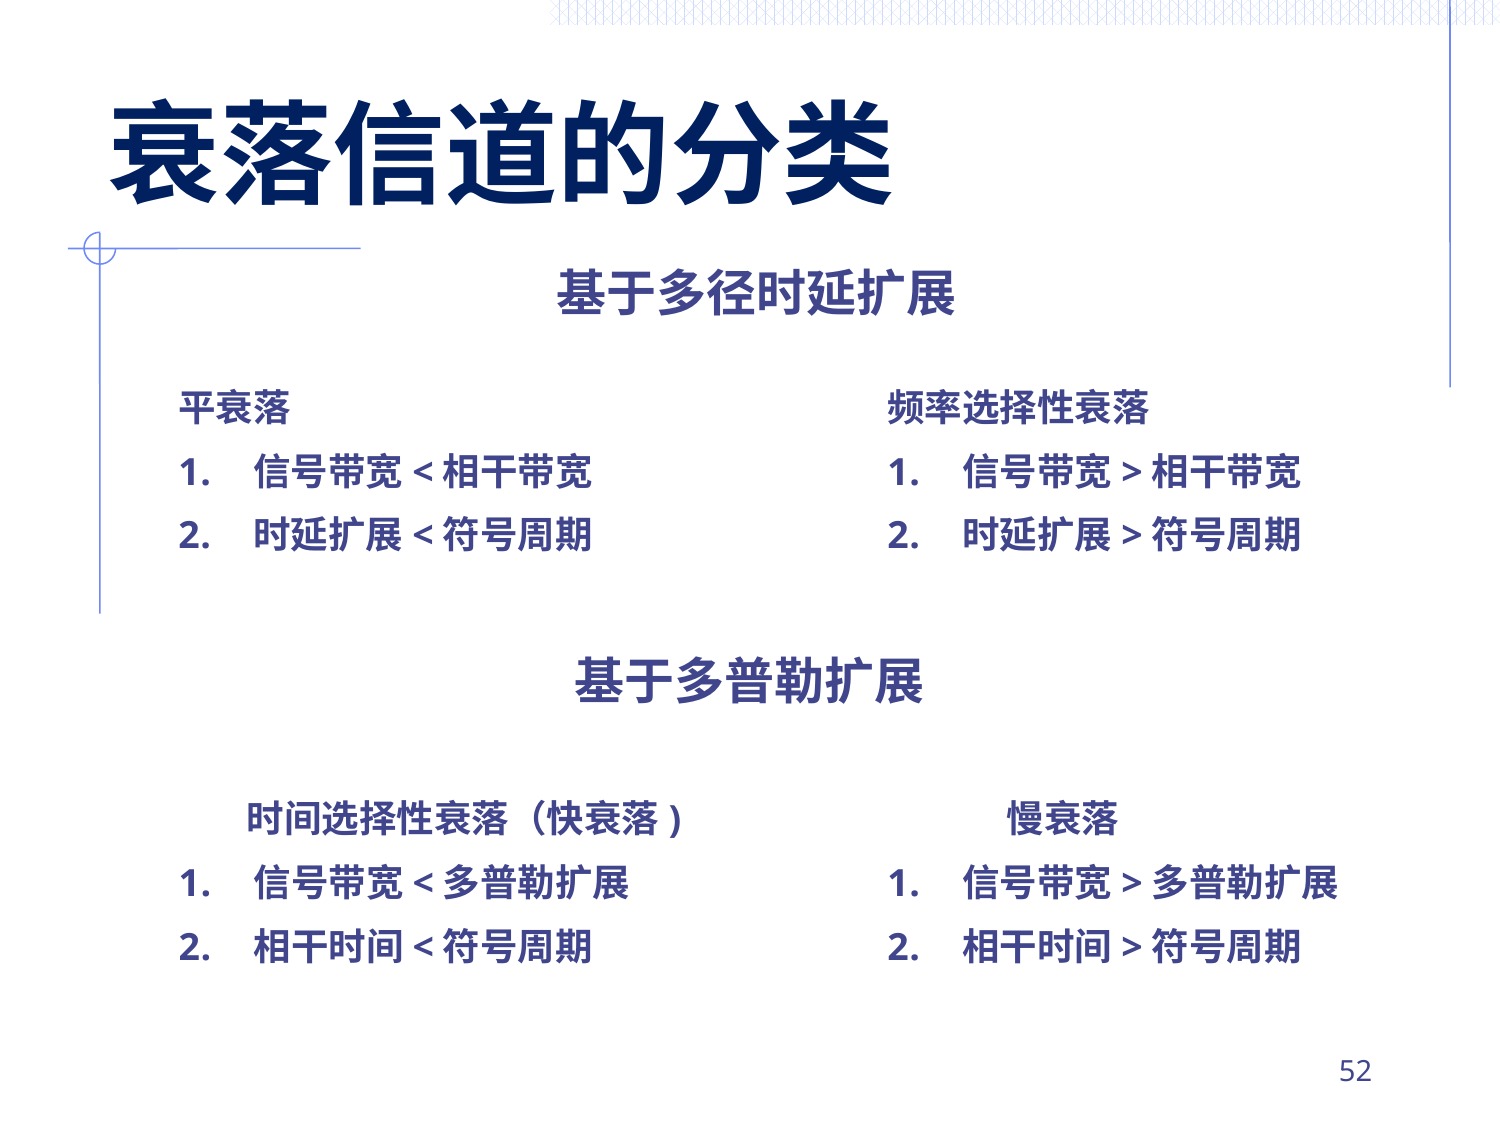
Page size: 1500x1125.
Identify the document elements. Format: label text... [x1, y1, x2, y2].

title 衰落信道的分类 [92, 81, 1368, 227]
text_box 平衰落 信号带宽<相干带宽 时延扩展<符号周期 [163, 376, 624, 564]
text_box 基于多普勒扩展 [560, 642, 948, 718]
text_box 频率选择性衰落 信号带宽>相干带宽 时延扩展>符号周期 [872, 376, 1369, 564]
text_box 时间选择性衰落（快衰落) 信号带宽<多普勒扩展 相干时间<符号周期 [163, 787, 789, 975]
text_box 慢衰落 信号带宽>多普勒扩展 相干时间>符号周期 [872, 787, 1486, 975]
slide_number 51 [1074, 1025, 1388, 1100]
text_box 基于多径时延扩展 [541, 254, 992, 329]
